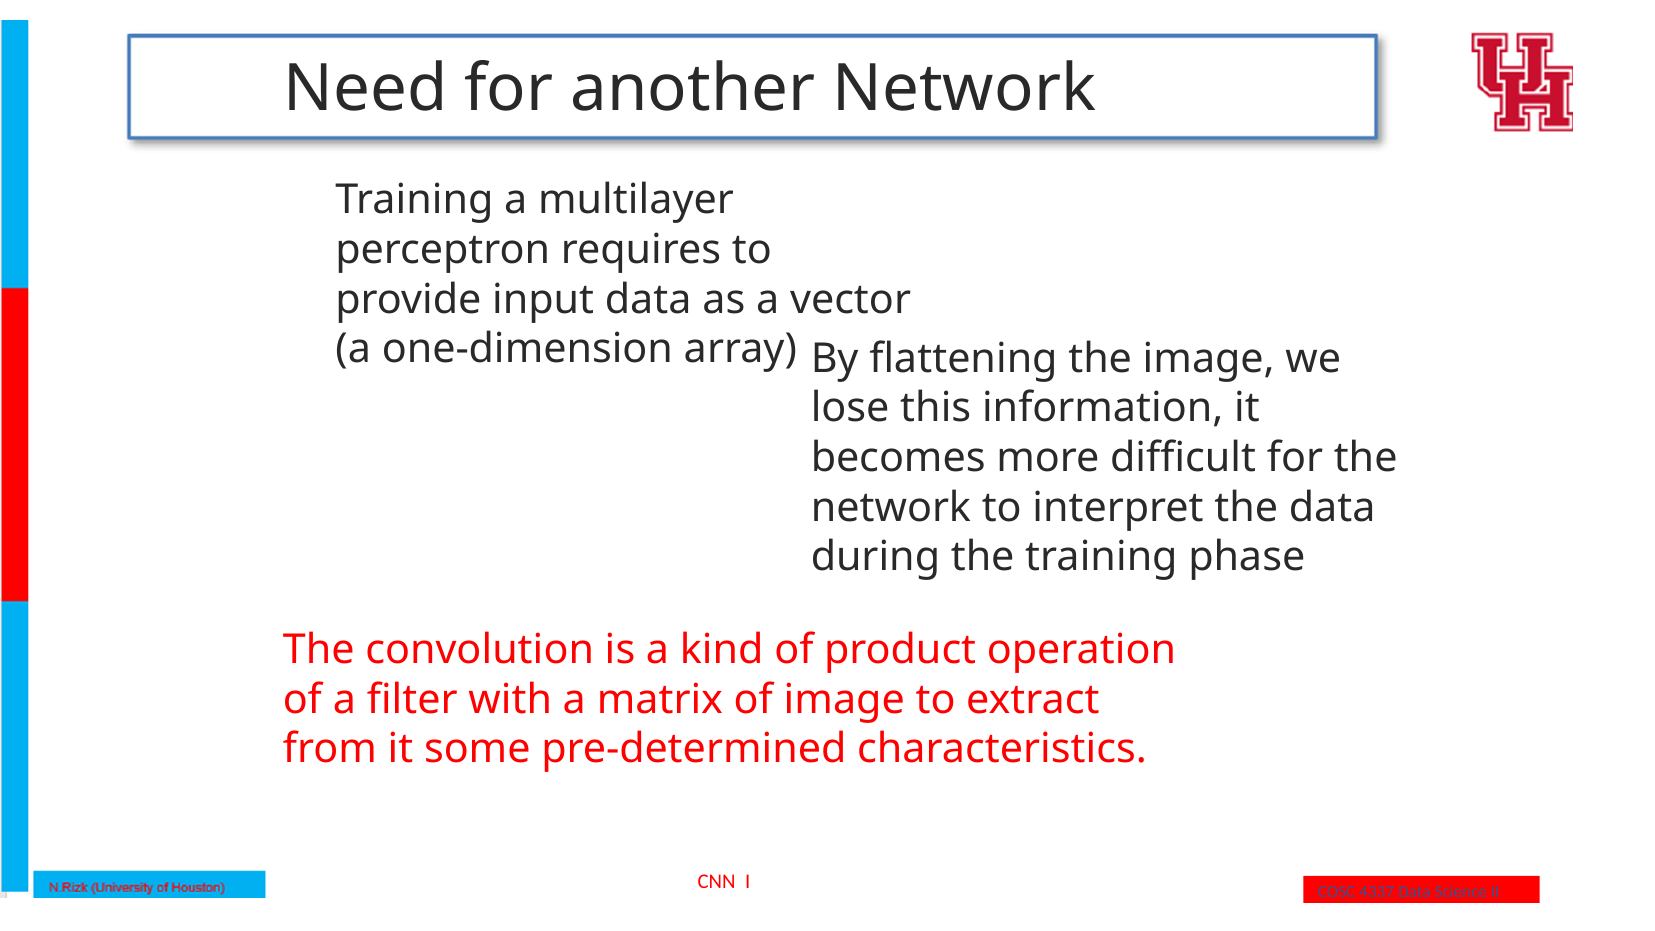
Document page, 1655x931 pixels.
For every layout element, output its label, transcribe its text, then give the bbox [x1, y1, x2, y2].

picture [63, 883, 87, 891]
picture [159, 883, 168, 891]
picture [0, 20, 1573, 898]
picture [172, 883, 183, 891]
picture [102, 883, 152, 894]
picture [92, 883, 98, 894]
picture [50, 883, 58, 891]
text_box Need for another Network [268, 37, 1386, 193]
text_box The convolution is a kind of product operation of a filter with a matrix of image to extract from it some pre-determined characteristics. [268, 615, 1216, 779]
text_box By flattening the image, we lose this information, it becomes more difficult for the network to interpret the data during the training phase [796, 323, 1417, 587]
text_box Training a multilayer perceptron requires to provide input data as a vector (a one-dimension array) [320, 165, 941, 379]
picture [193, 884, 207, 891]
picture [208, 885, 218, 891]
